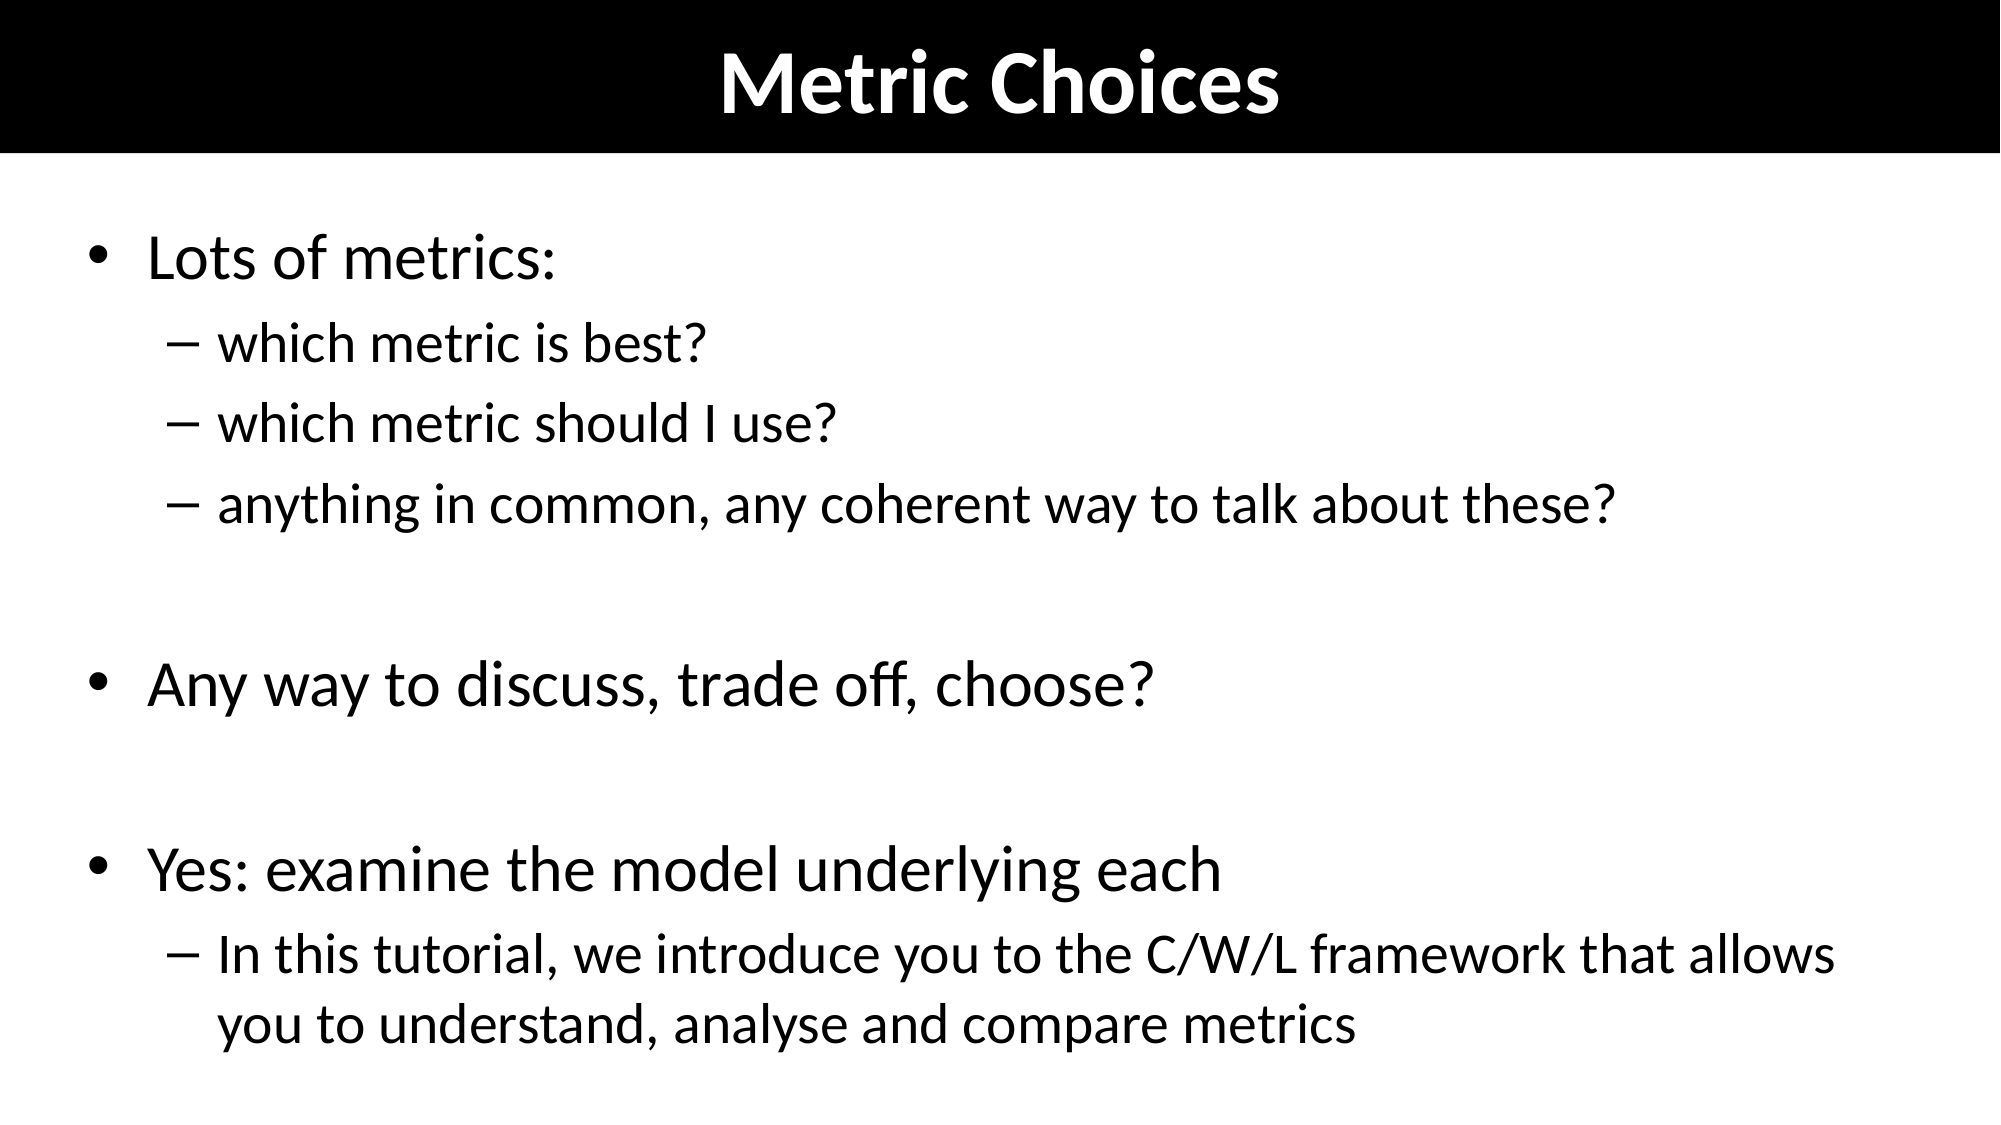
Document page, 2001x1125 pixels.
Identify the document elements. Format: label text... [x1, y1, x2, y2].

list Lots of metrics: which metric is best? which metric should I use? anything in common, any coherent way to talk about these? Any way to discuss, trade off, choose? Yes: examine the model underlying each In this tutorial, we introduce you to the C/W/L framework that allows you to understand, analyse and compare metrics [71, 206, 1893, 1070]
title Metric Choices [0, 0, 2000, 154]
